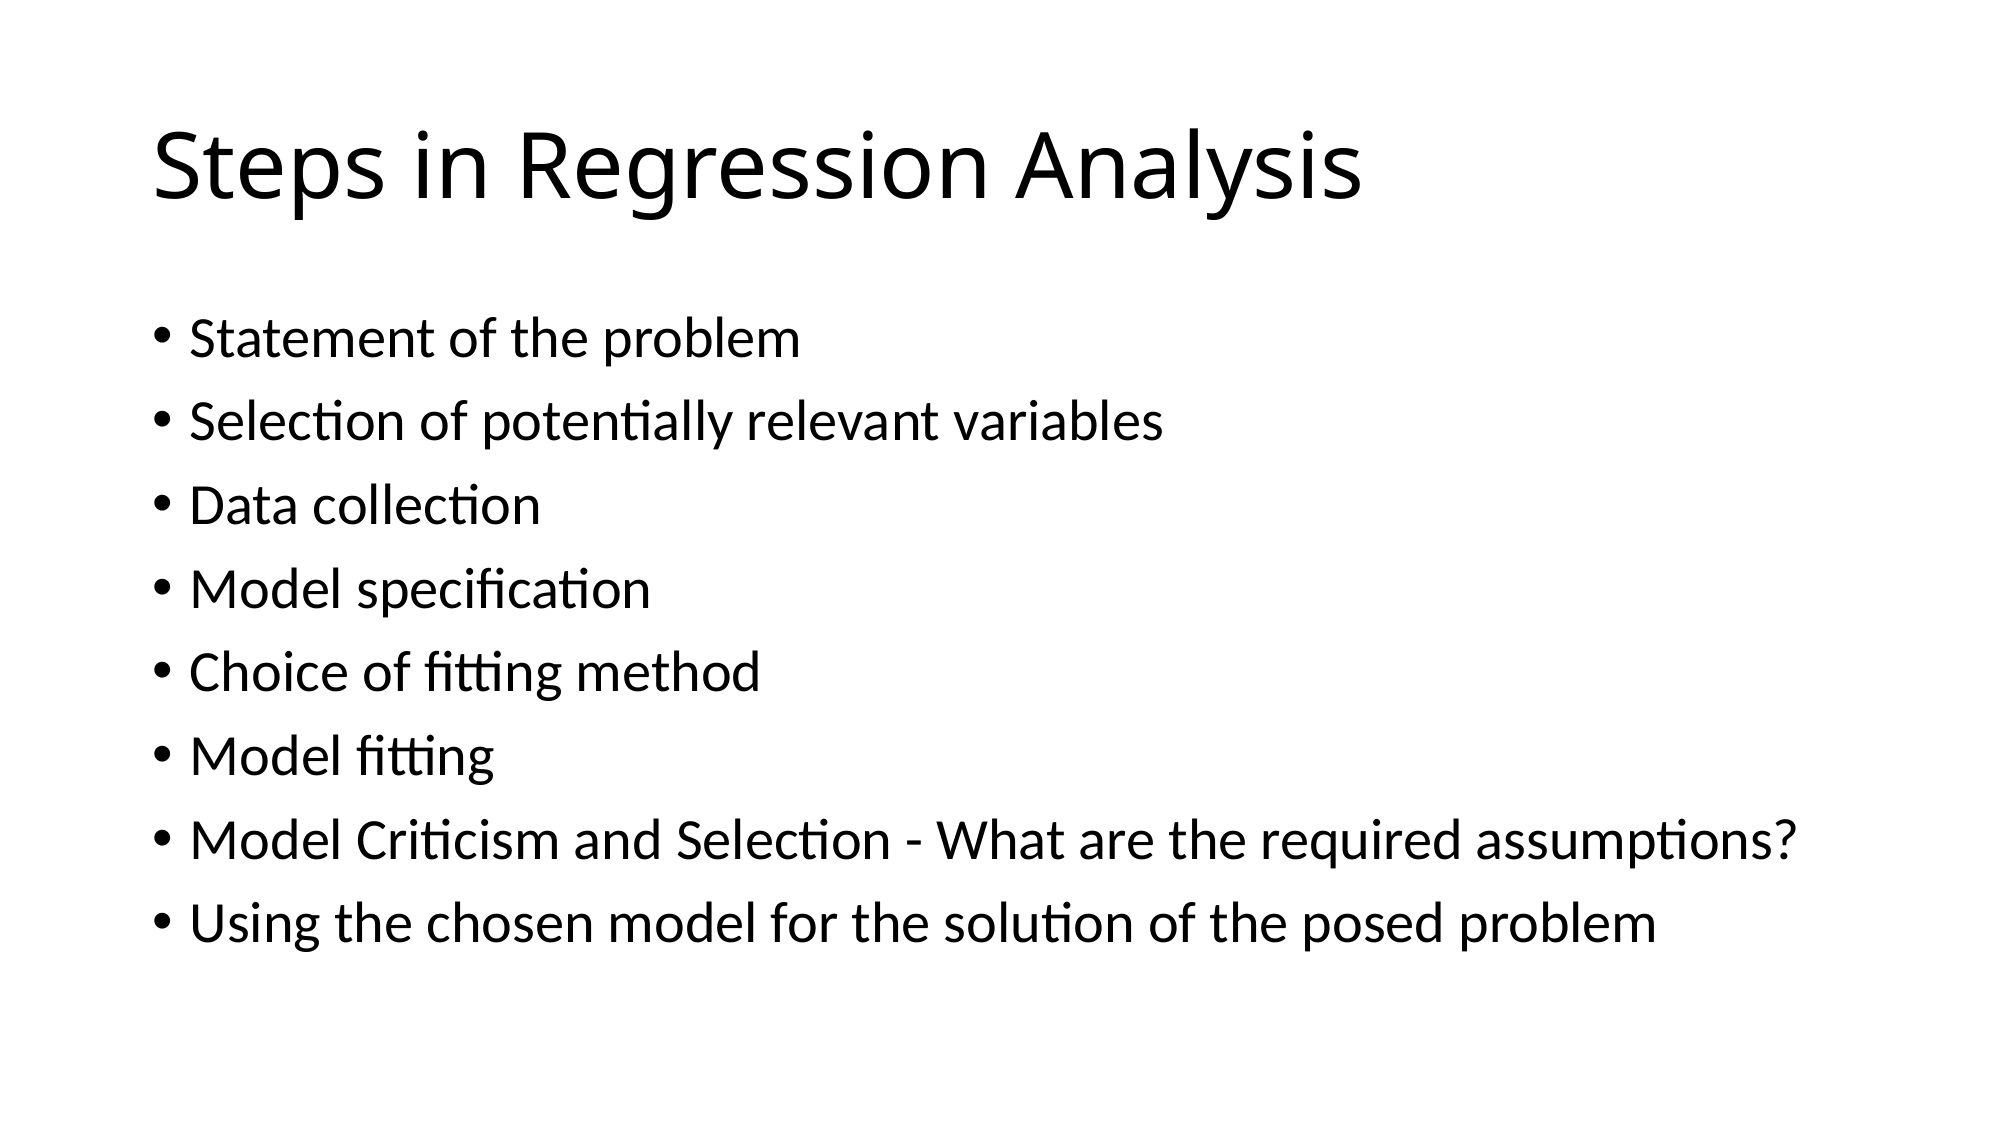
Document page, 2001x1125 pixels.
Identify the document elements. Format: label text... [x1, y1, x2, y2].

list Statement of the problem Selection of potentially relevant variables Data collection Model specification Choice of fitting method Model fitting Model Criticism and Selection - What are the required assumptions? Using the chosen model for the solution of the posed problem [137, 299, 1863, 1014]
title Steps in Regression Analysis [137, 59, 1863, 278]
